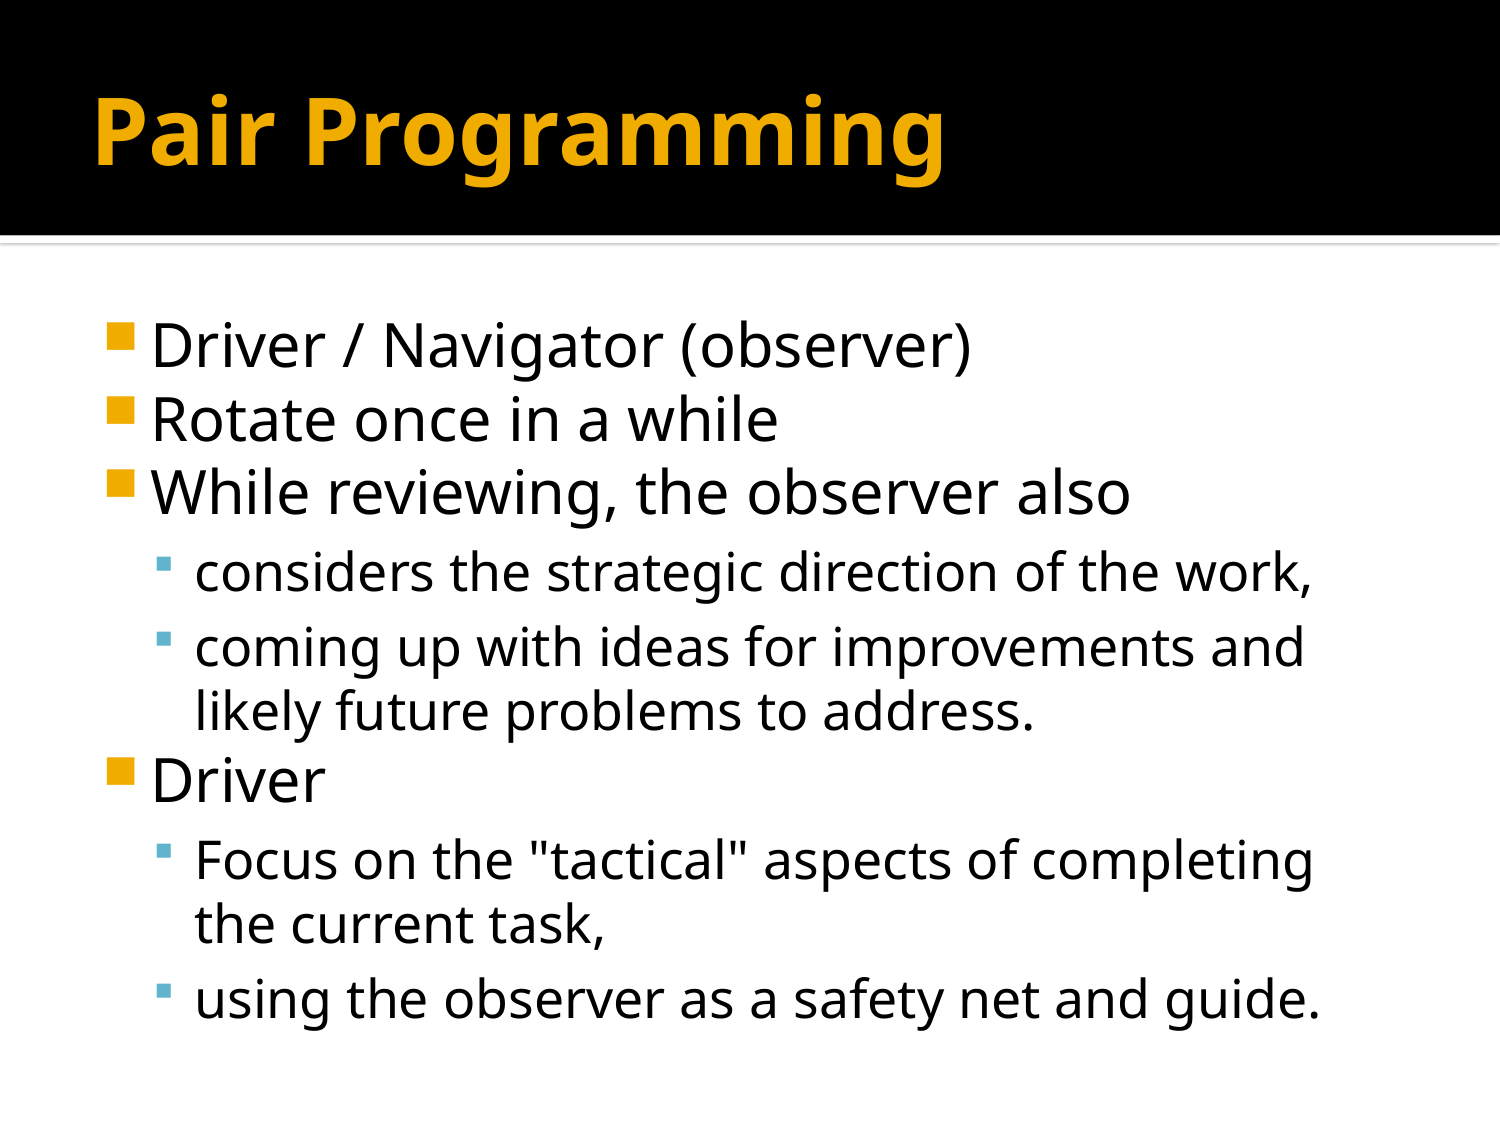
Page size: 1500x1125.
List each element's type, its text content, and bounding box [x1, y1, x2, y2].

title Pair Programming [75, 25, 1425, 231]
list Driver / Navigator (observer) Rotate once in a while While reviewing, the observer also considers the strategic direction of the work, coming up with ideas for improvements and likely future problems to address. Driver Focus on the "tactical" aspects of completing the current task, using the observer as a safety net and guide. [75, 291, 1425, 1050]
